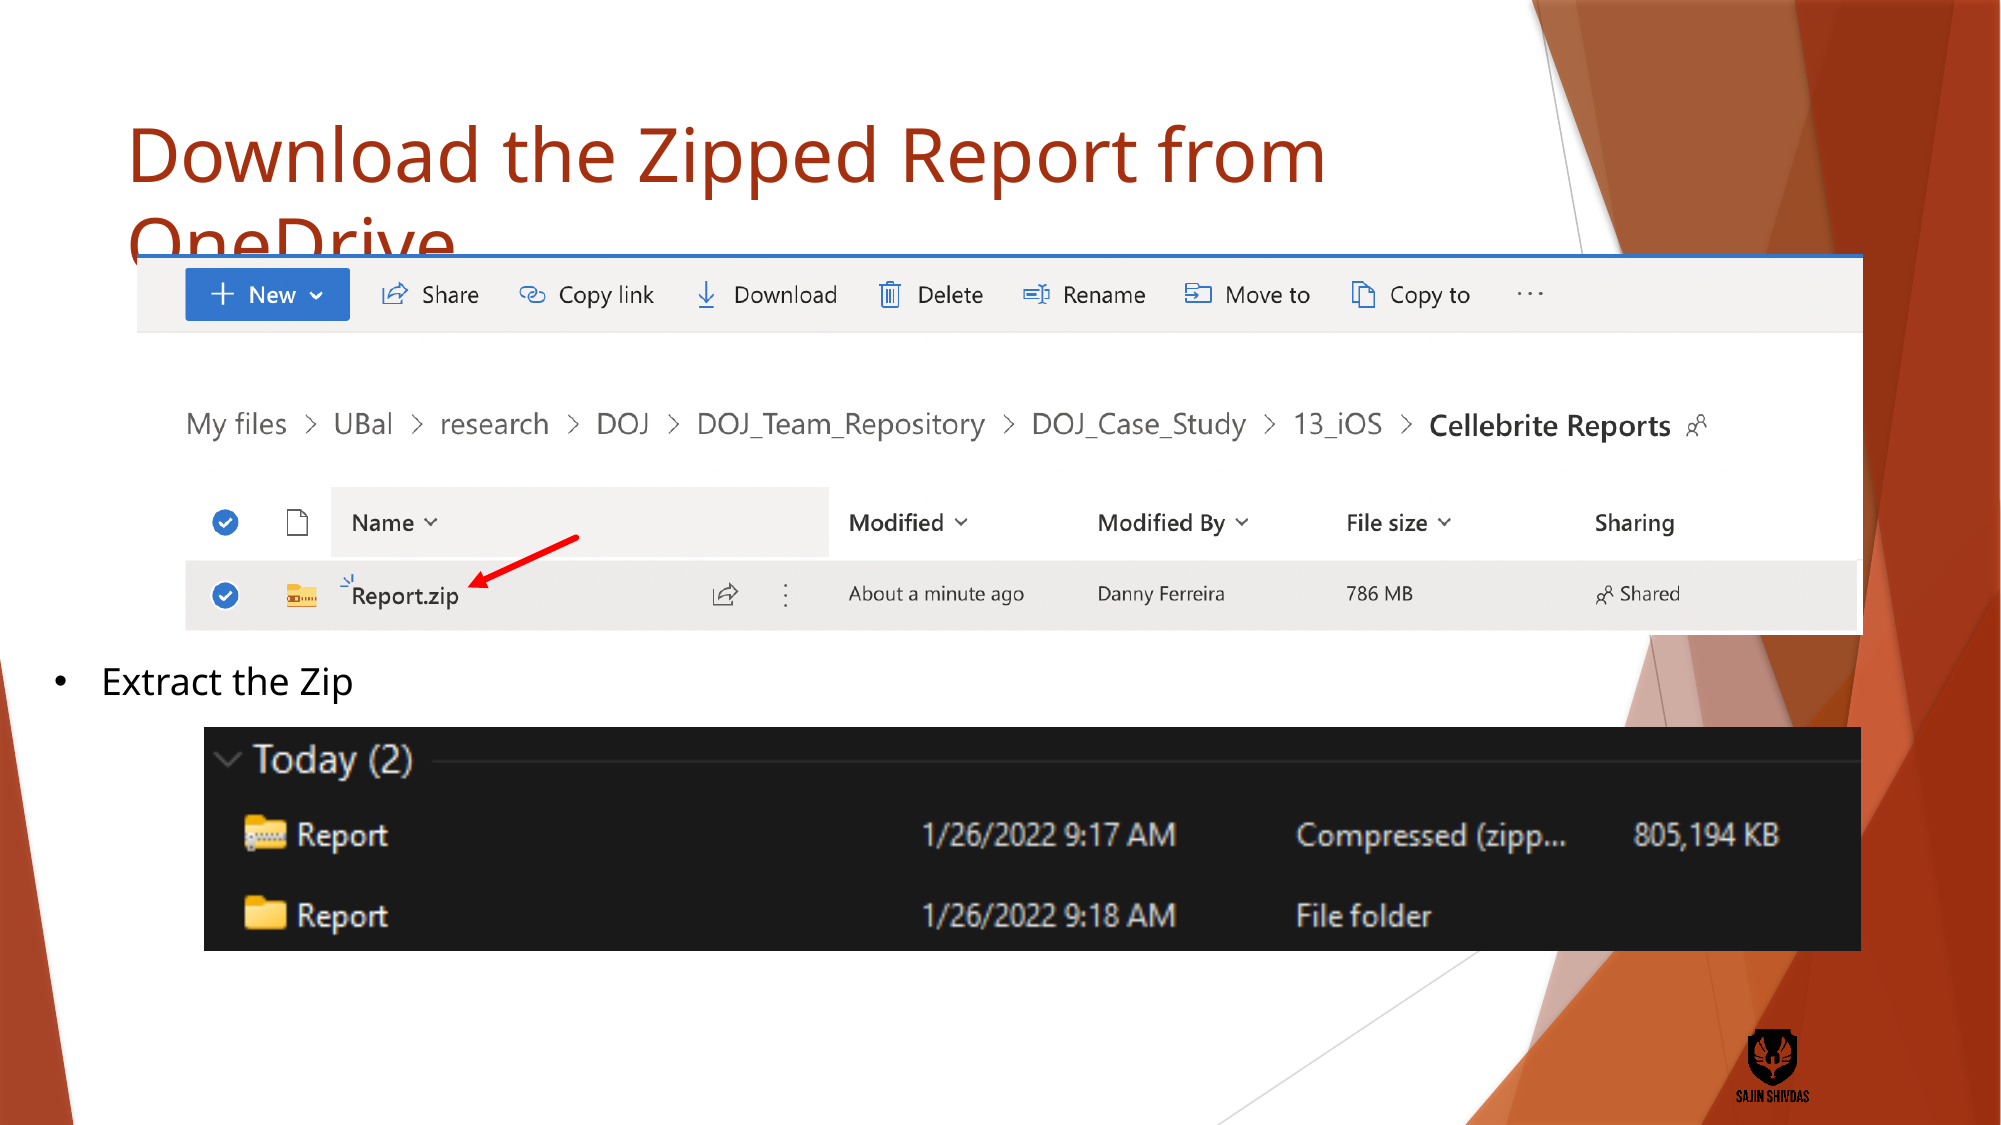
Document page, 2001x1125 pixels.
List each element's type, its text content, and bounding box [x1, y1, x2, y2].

title Download the Zipped Report from OneDrive [111, 99, 1522, 317]
picture [203, 727, 1862, 952]
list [136, 254, 1863, 635]
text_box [467, 537, 577, 588]
picture [1728, 1021, 1819, 1112]
text_box Extract the Zip [39, 650, 369, 711]
